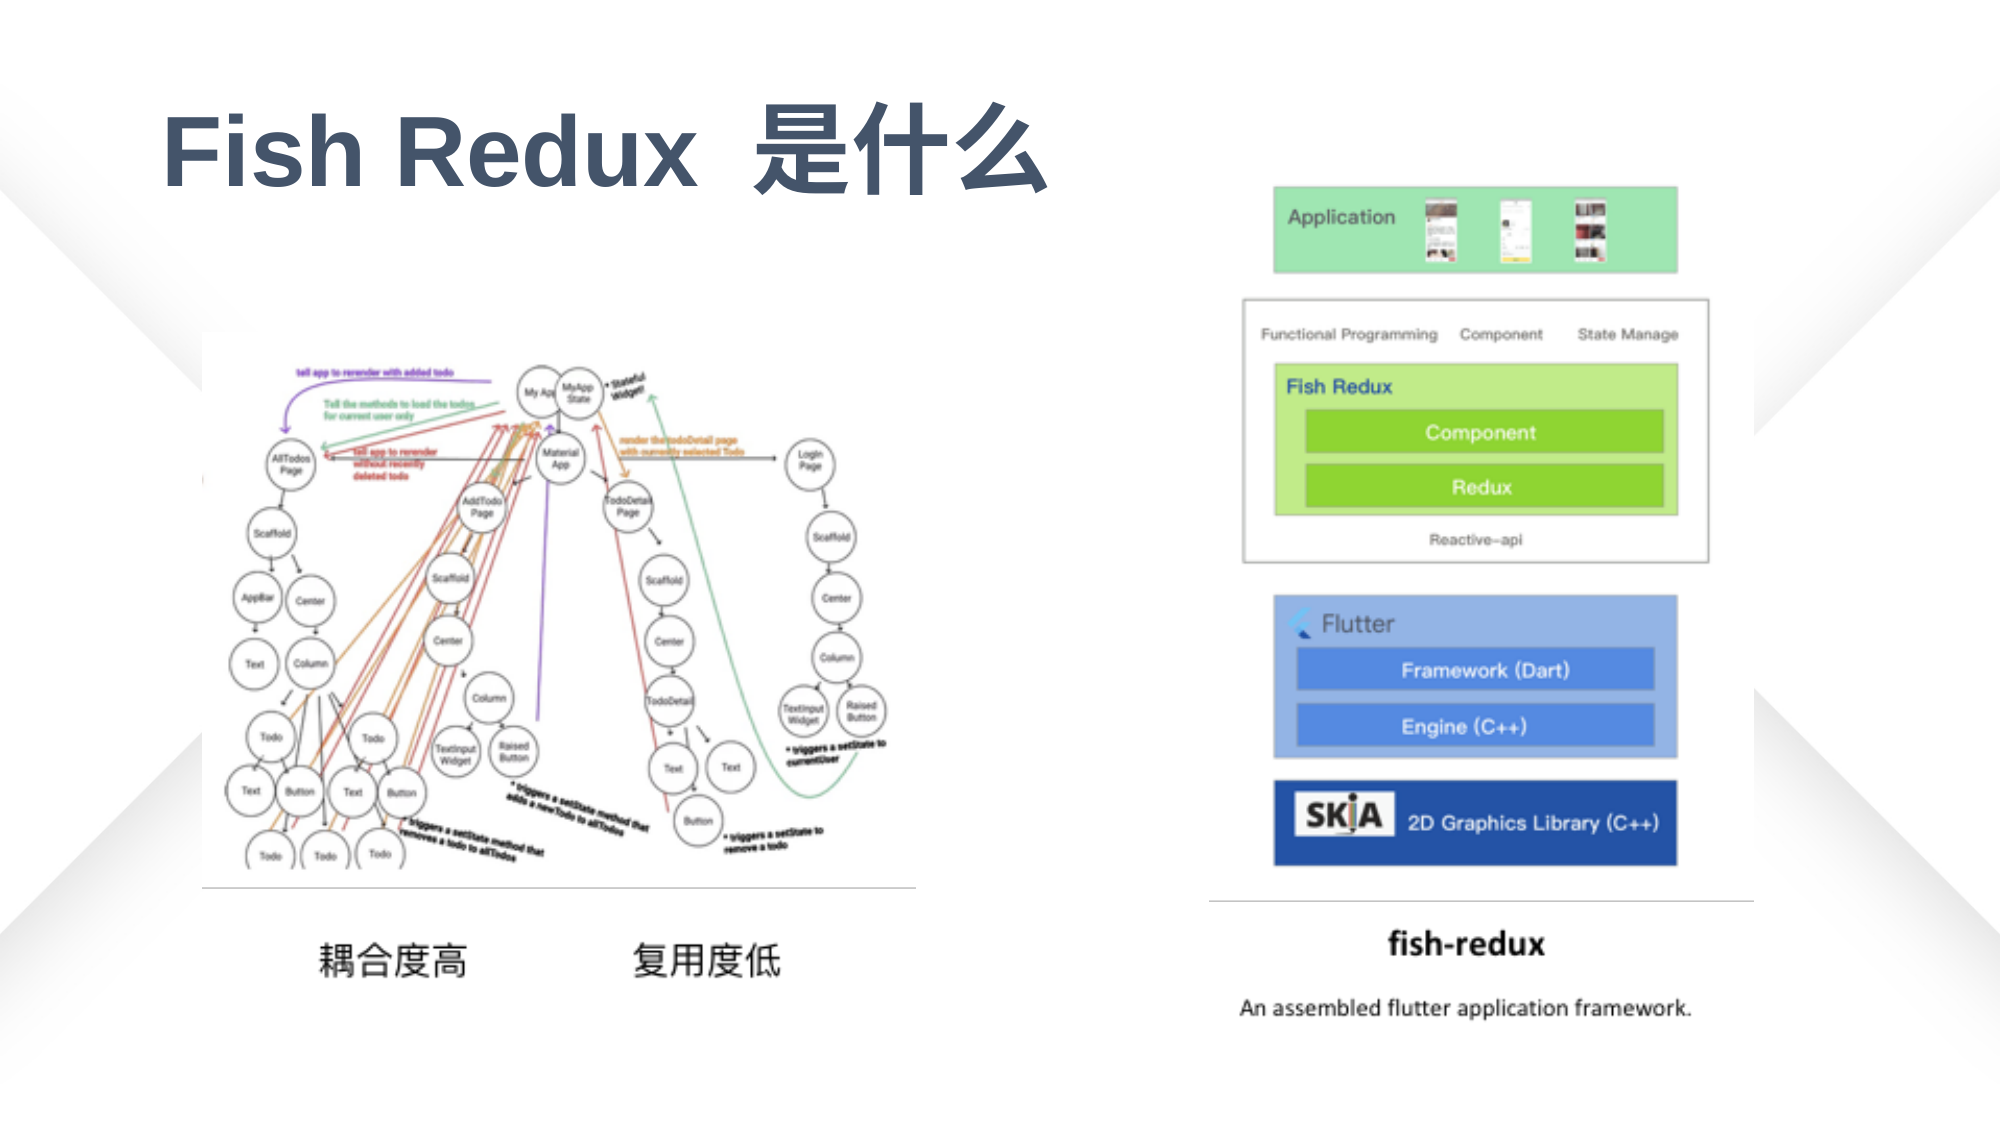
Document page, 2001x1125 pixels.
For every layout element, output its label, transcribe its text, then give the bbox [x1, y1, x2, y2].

picture [0, 0, 2000, 1125]
title Fish Redux 是什么 [146, 29, 1854, 279]
